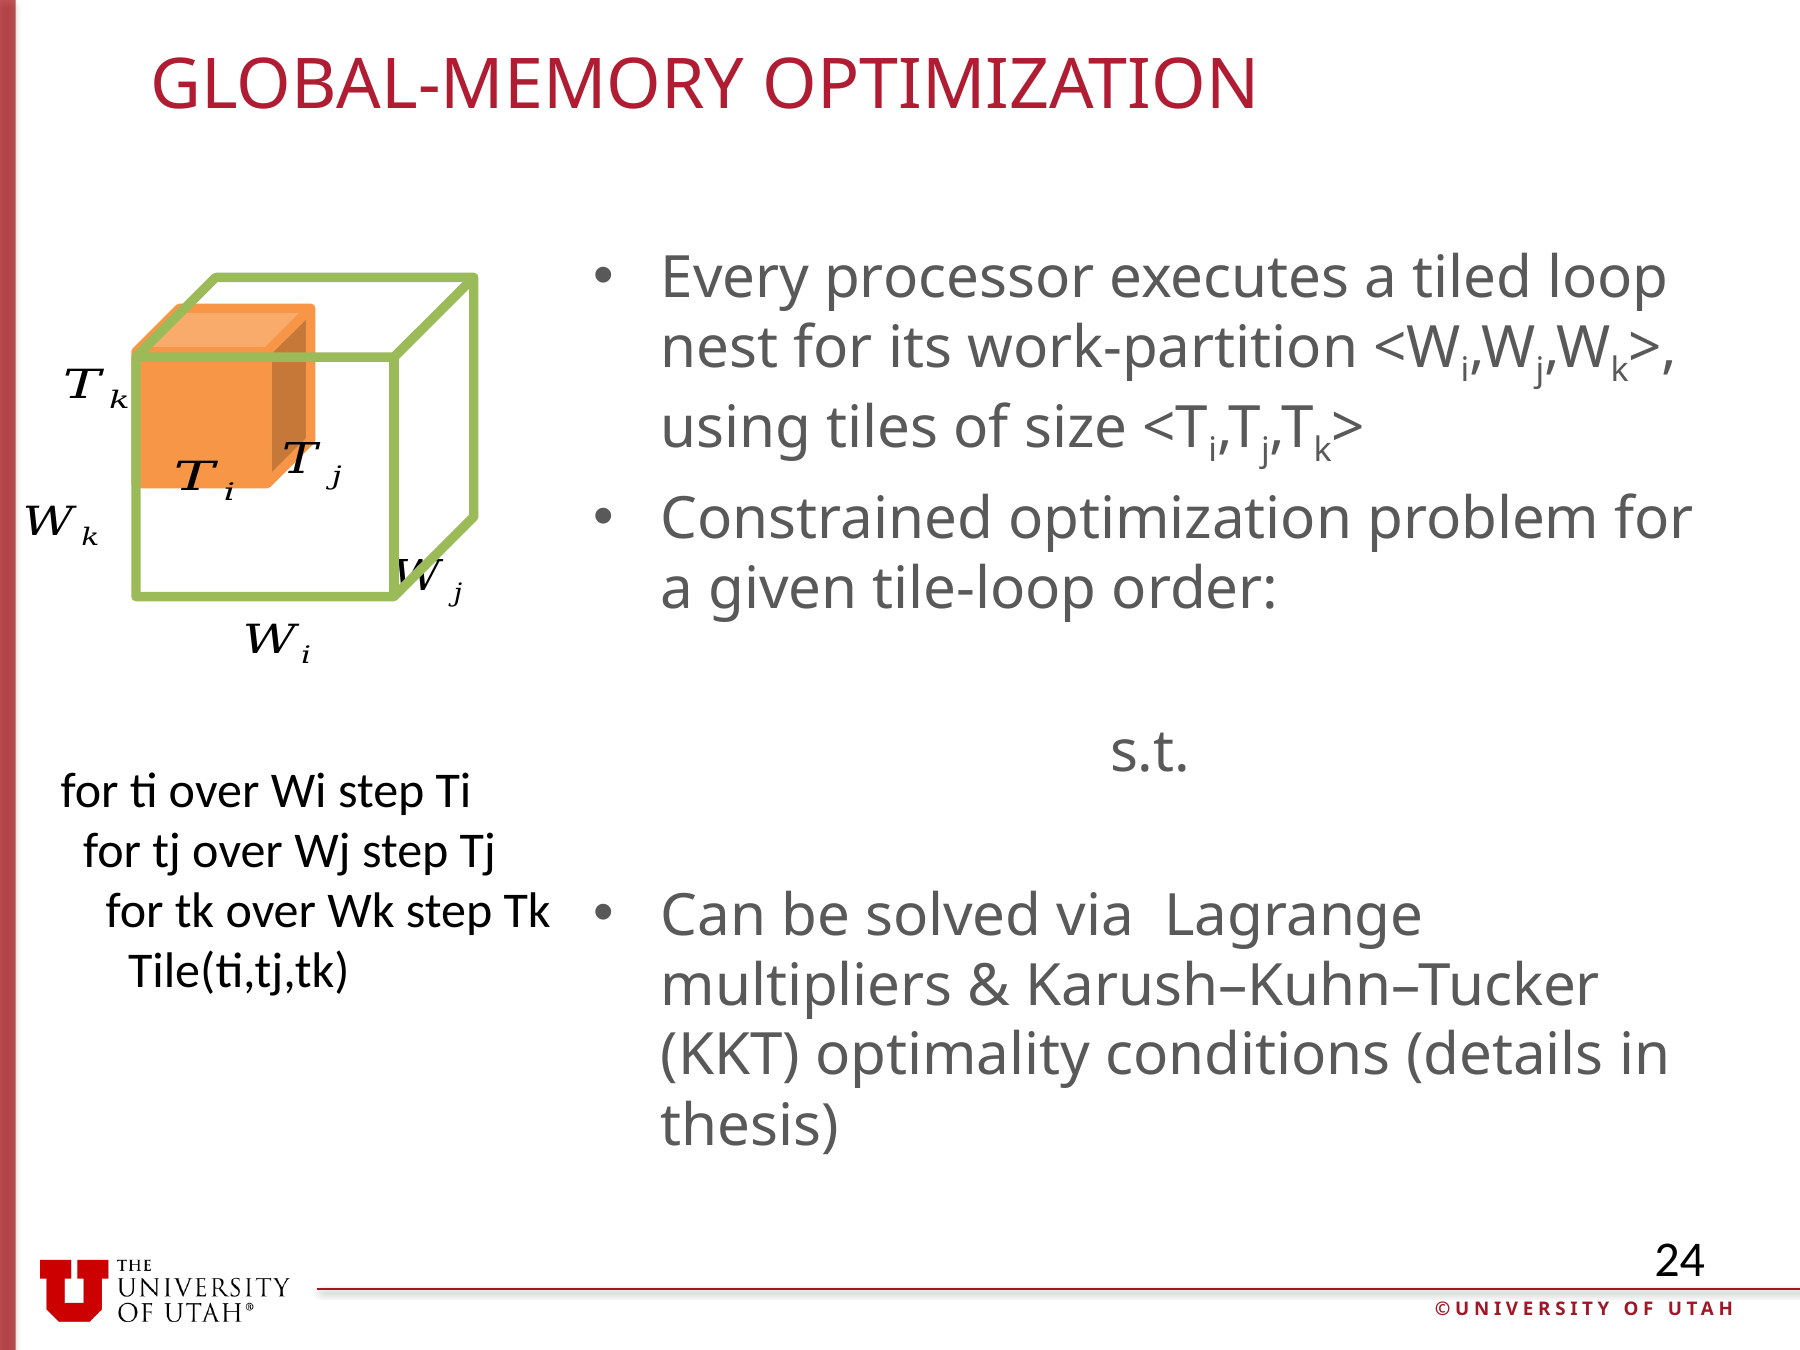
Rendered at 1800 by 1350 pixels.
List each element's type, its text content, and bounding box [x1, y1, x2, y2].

title Global-memory optimization [135, 31, 1710, 140]
picture [40, 1166, 290, 1350]
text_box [22, 277, 474, 669]
text_box for ti over Wi step Ti for tj over Wj step Tj for tk over Wk step Tk Tile(ti,tj,tk) [45, 749, 611, 1005]
